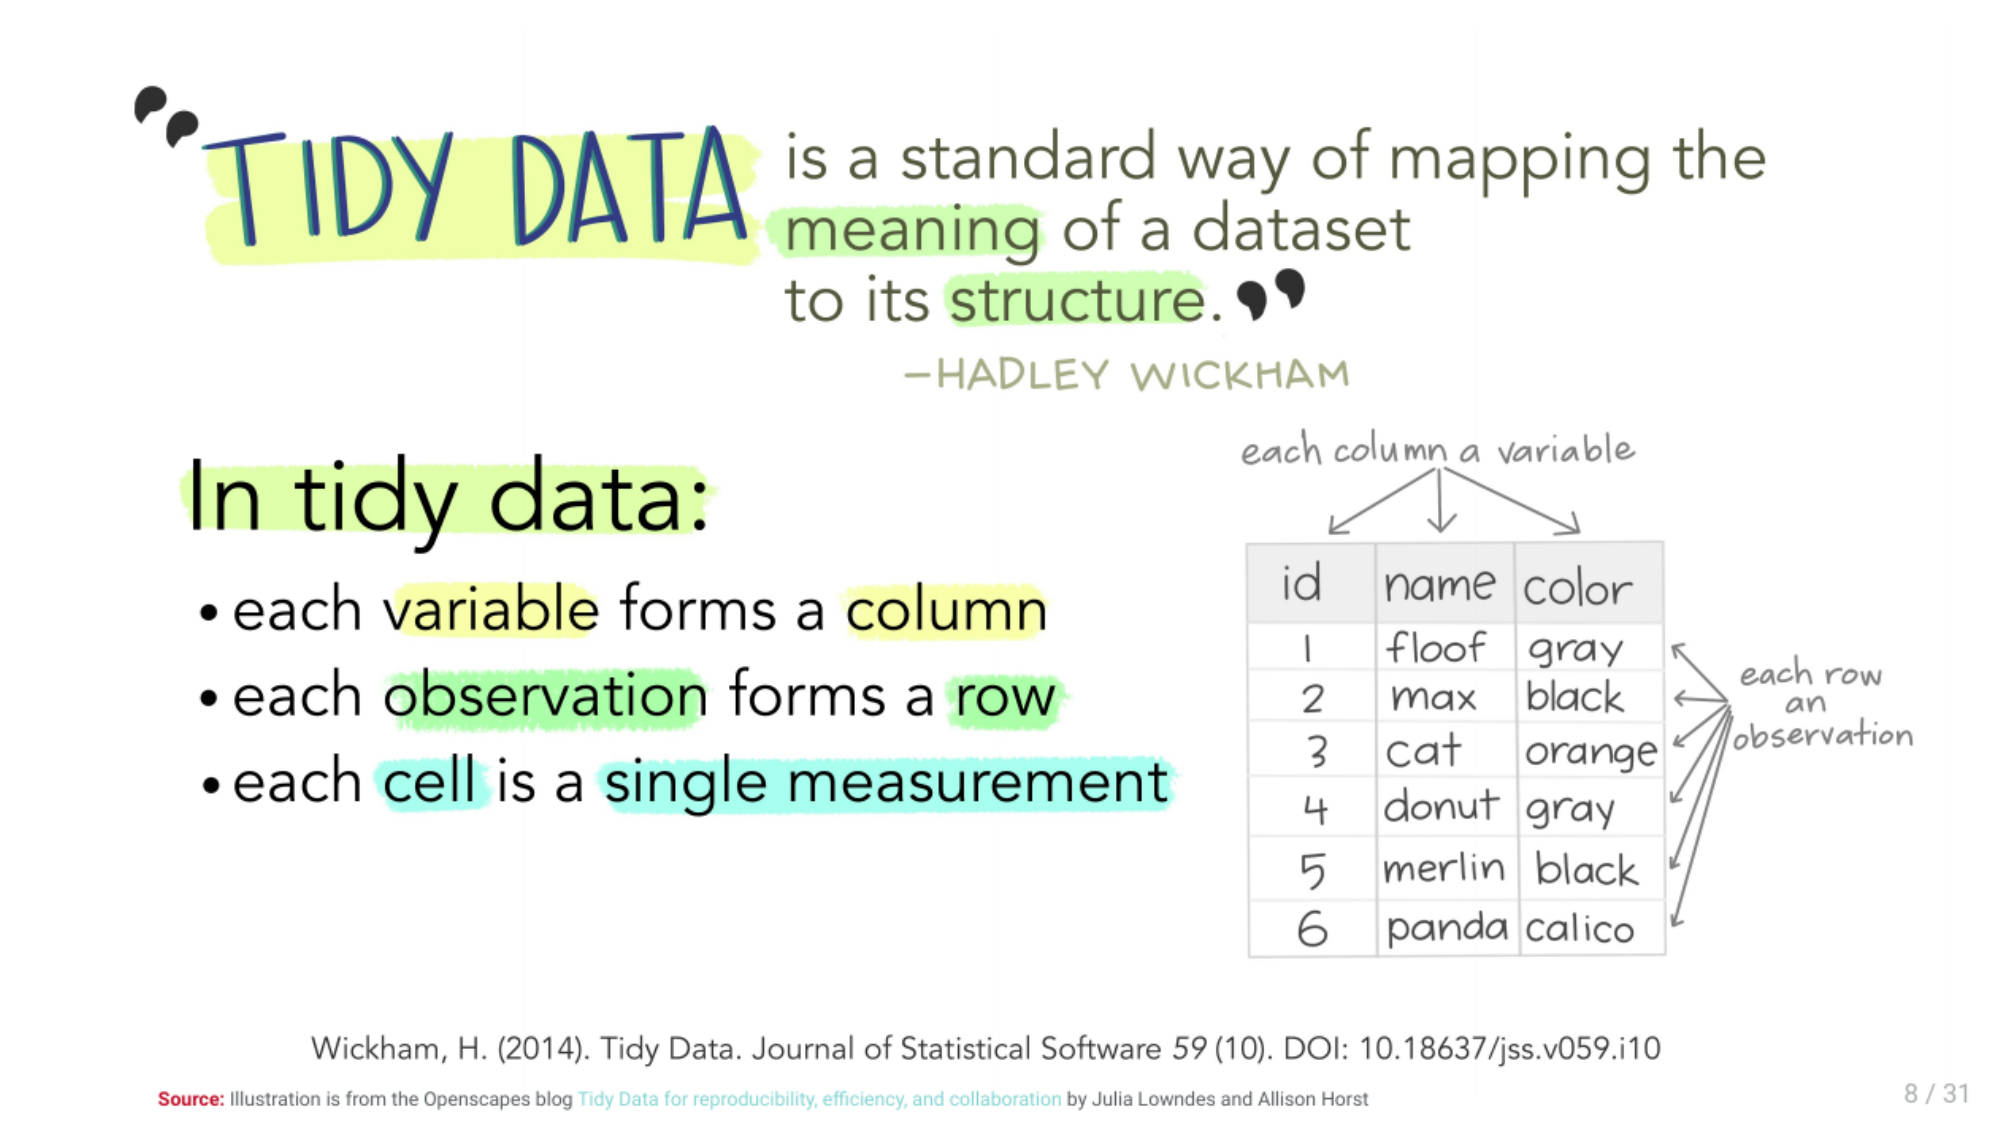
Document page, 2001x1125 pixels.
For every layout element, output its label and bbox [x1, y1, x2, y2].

list [0, 0, 2000, 1125]
